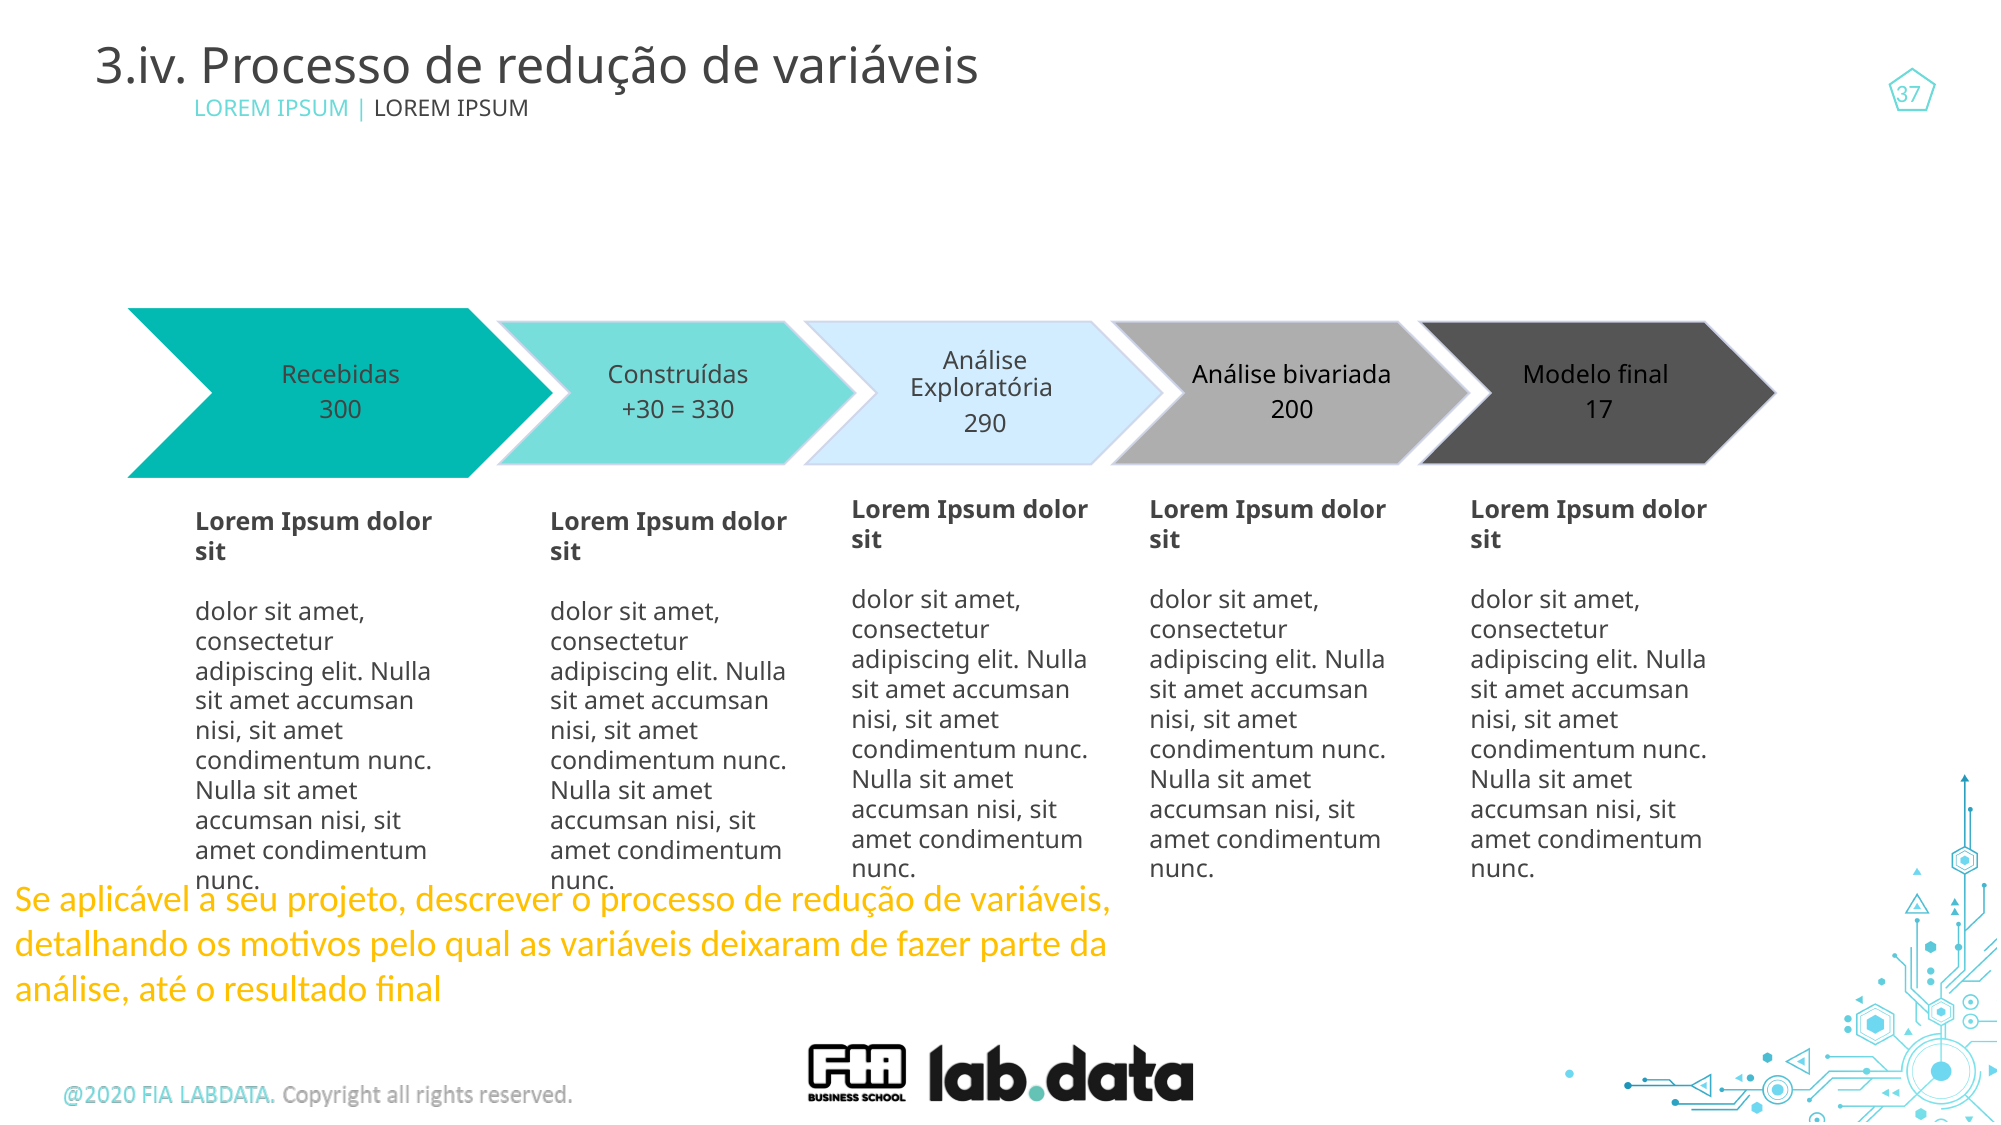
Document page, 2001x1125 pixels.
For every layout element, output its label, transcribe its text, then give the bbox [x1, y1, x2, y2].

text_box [124, 32, 1777, 754]
text_box Se aplicável a seu projeto, descrever o processo de redução de variáveis, detalhando os motivos pelo qual as variáveis deixaram de fazer parte da análise, até o resultado final [0, 866, 1233, 1062]
picture [47, 1064, 676, 1125]
text_box 3.iv. Processo de redução de variáveis LOREM IPSUM | LOREM IPSUM [28, 18, 1116, 136]
picture [798, 1062, 1202, 1104]
picture [1565, 774, 1997, 1122]
